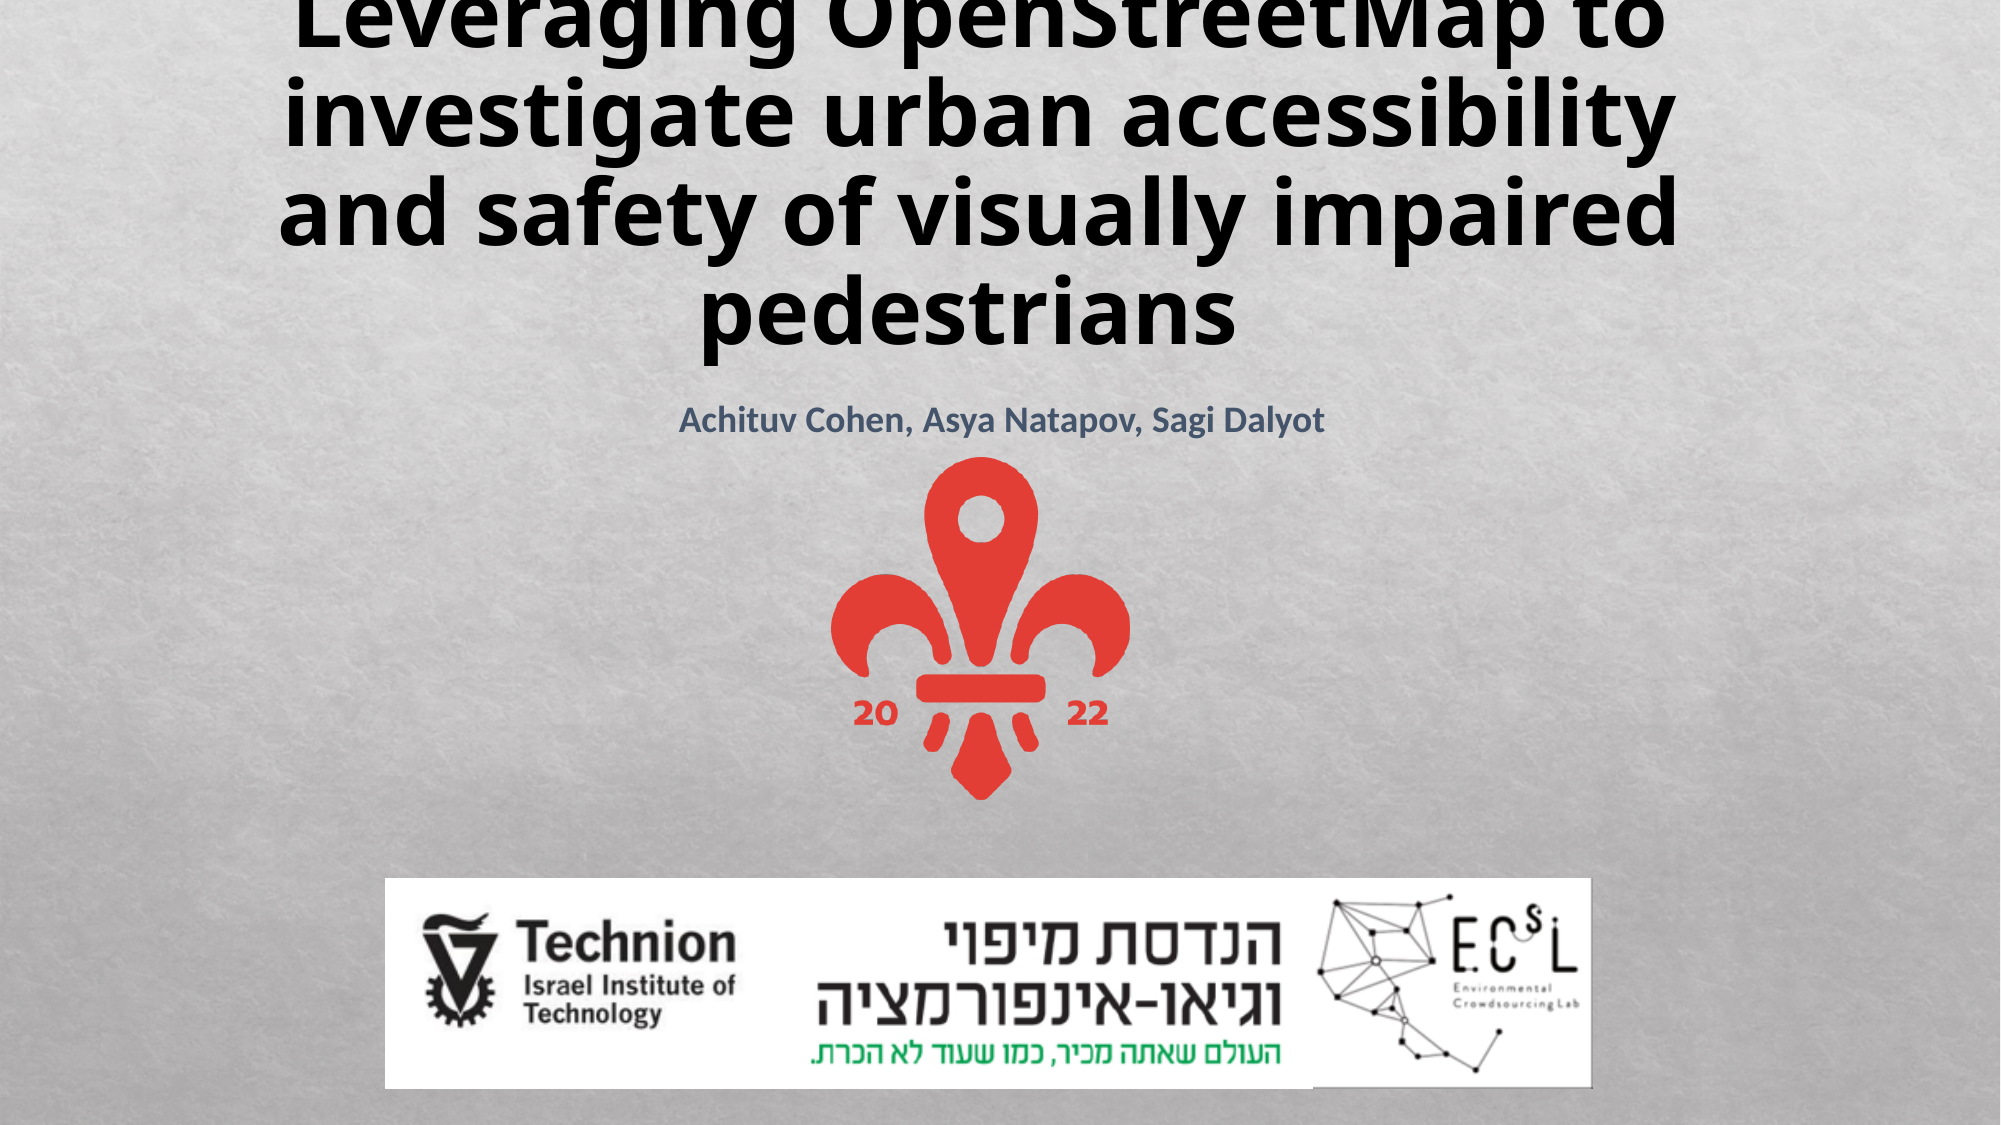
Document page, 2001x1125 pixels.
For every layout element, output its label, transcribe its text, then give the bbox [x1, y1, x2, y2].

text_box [1313, 878, 1593, 1089]
picture [760, 878, 1313, 1089]
title Leveraging OpenStreetMap to investigate urban accessibility and safety of visually impaired pedestrians [201, 99, 1759, 343]
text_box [385, 878, 760, 1089]
text_box Achituv Cohen, Asya Natapov, Sagi Dalyot [318, 387, 1642, 971]
picture [831, 457, 1130, 800]
